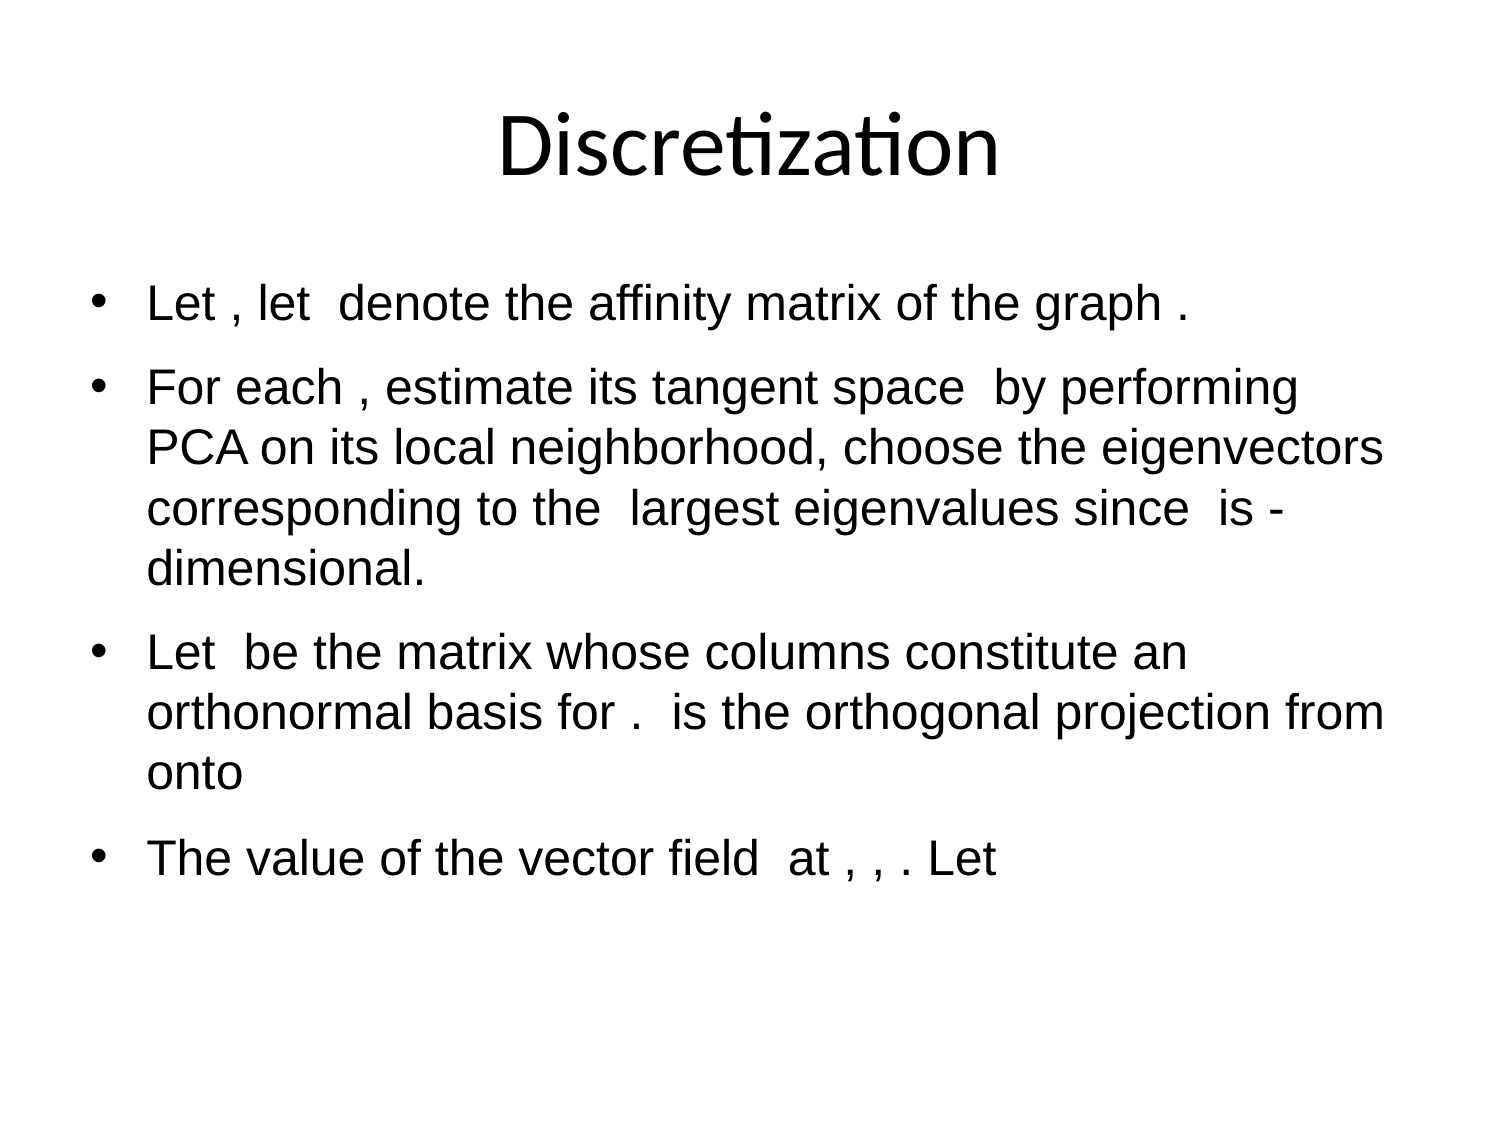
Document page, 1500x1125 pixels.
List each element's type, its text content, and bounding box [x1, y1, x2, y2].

title Discretization [75, 45, 1425, 233]
